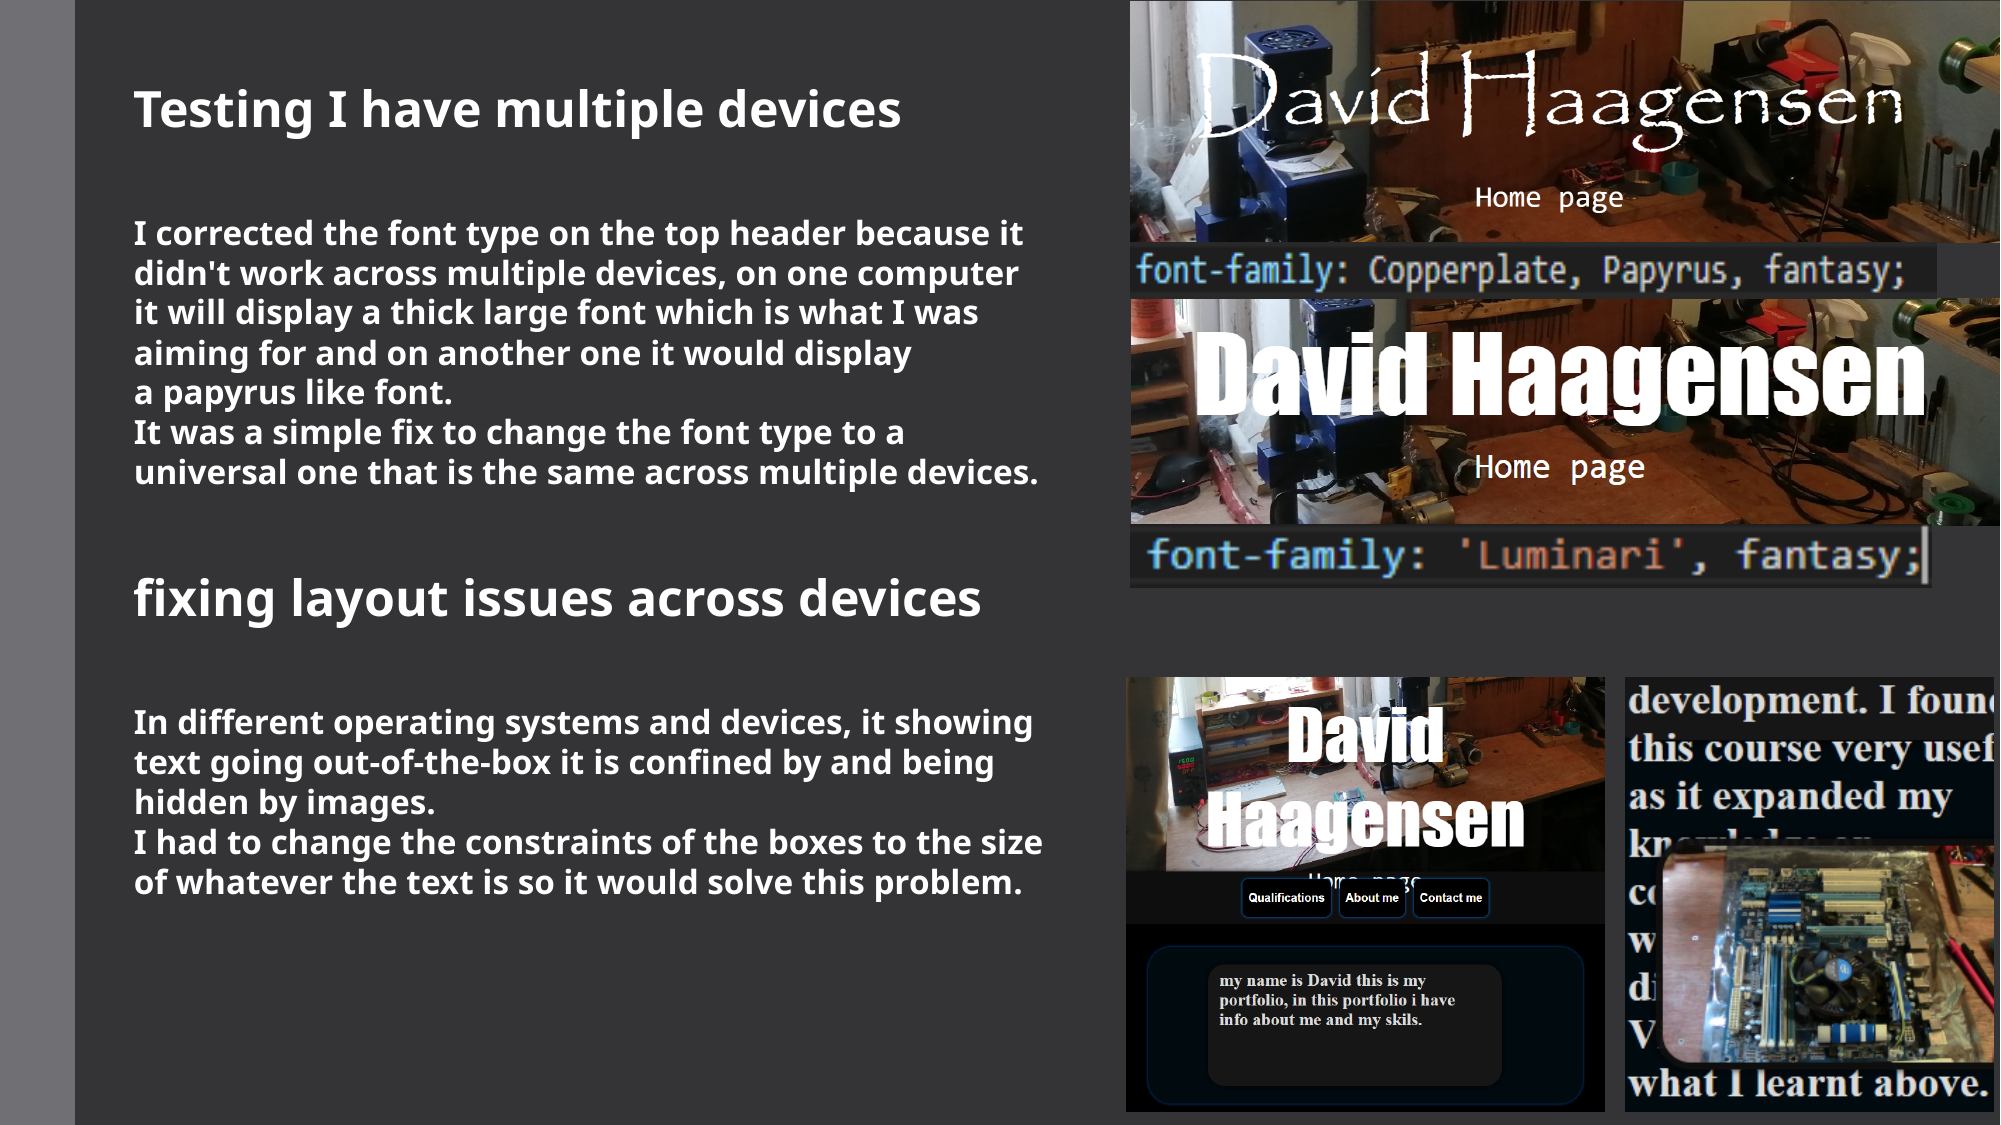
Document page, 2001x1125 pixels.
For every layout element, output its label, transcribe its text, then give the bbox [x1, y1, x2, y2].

picture [1126, 676, 1605, 1113]
picture [1624, 676, 1995, 1113]
text_box Testing I have multiple devices I corrected the font type on the top header because it didn't work across multiple devices, on one computer it will display a thick large font which is what I was aiming for and on another one it would display a papyrus like font. It was a simple fix to change the font type to a universal one that is the same across multiple devices. fixing layout issues across devices In different operating systems and devices, it showing text going out-of-the-box it is confined by and being hidden by images. I had to change the constraints of the boxes to the size of whatever the text is so it would solve this problem. [118, 69, 1060, 979]
picture [1130, 1, 2000, 588]
